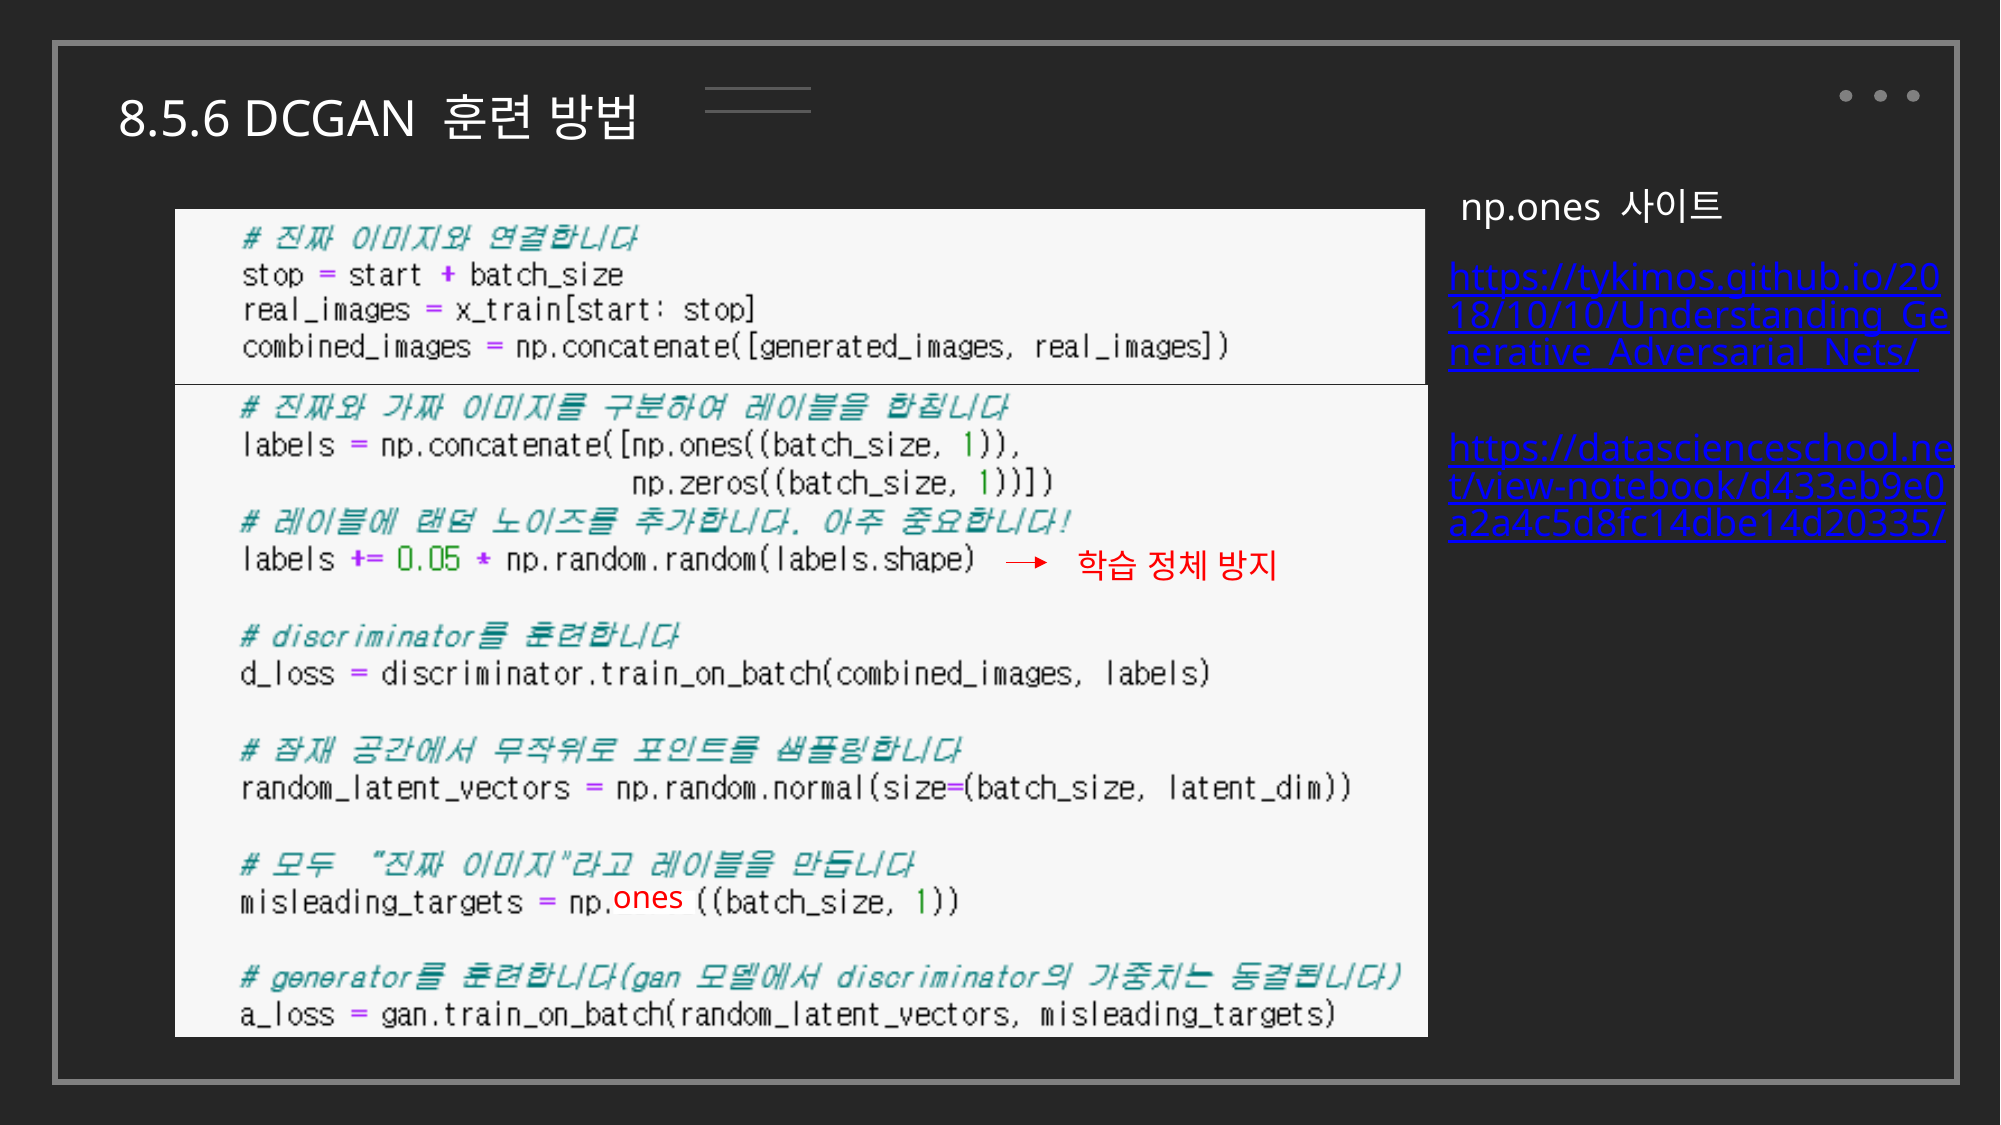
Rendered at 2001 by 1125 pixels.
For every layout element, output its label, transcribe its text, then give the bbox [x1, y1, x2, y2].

text_box np.ones 사이트 [1445, 175, 1797, 236]
picture [174, 385, 1448, 1037]
picture [174, 209, 1426, 384]
text_box [53, 41, 1959, 1084]
text_box https://tykimos.github.io/2018/10/10/Understanding_Generative_Adversarial_Nets/ https://datascienceschool.net/view-notebook/d433eb9e0a2a4c5d8fc14dbe14d20335/ [1433, 246, 1973, 498]
